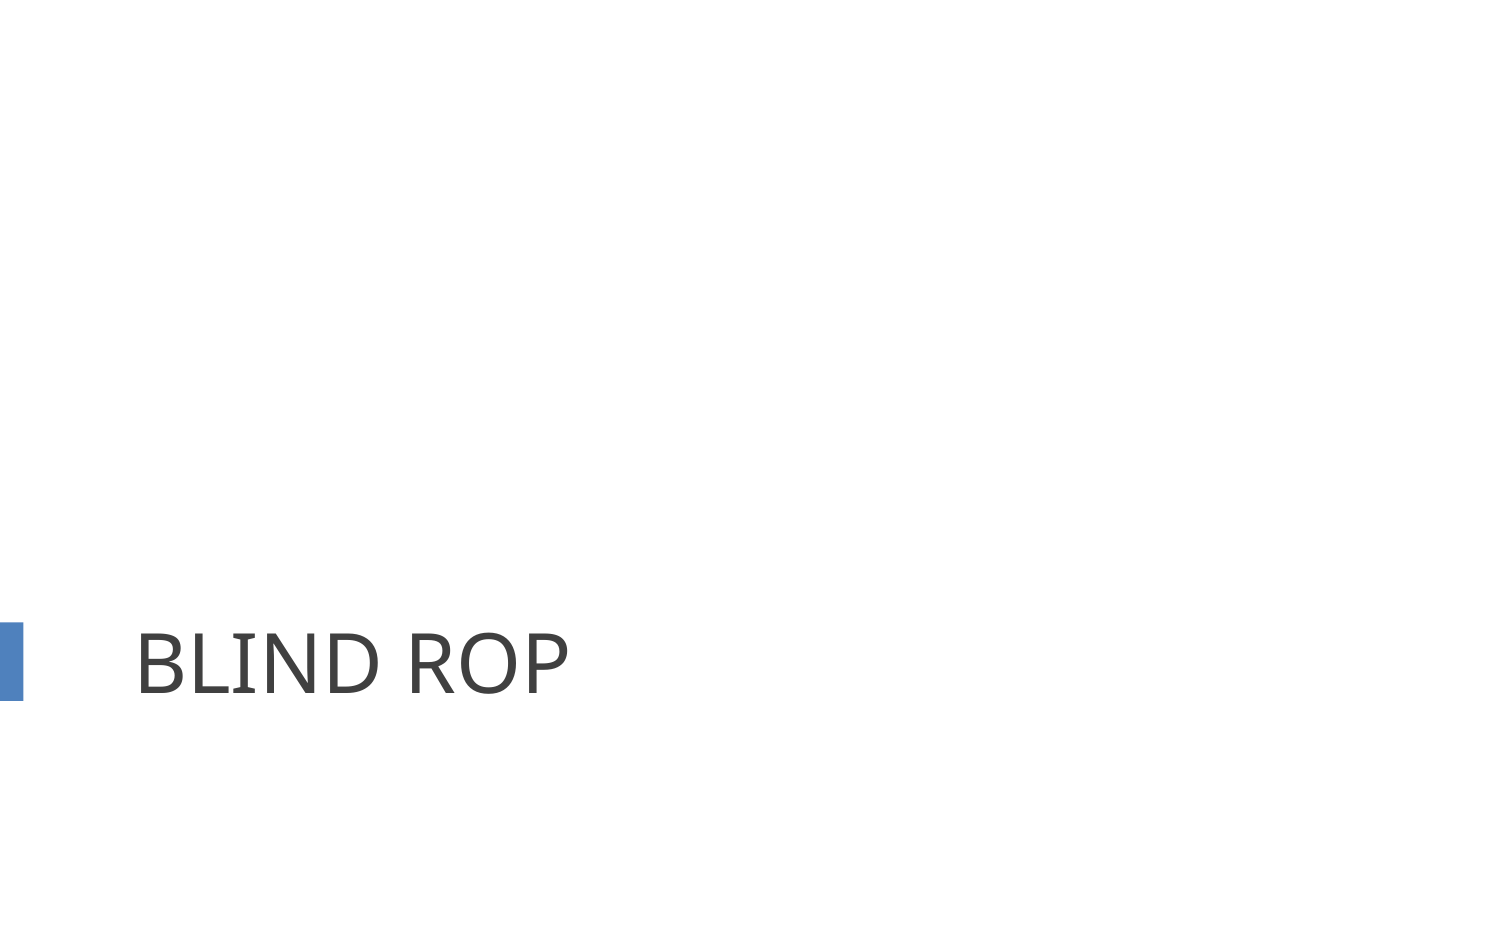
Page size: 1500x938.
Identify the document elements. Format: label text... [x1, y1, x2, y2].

title Blind ROP [118, 602, 1394, 789]
